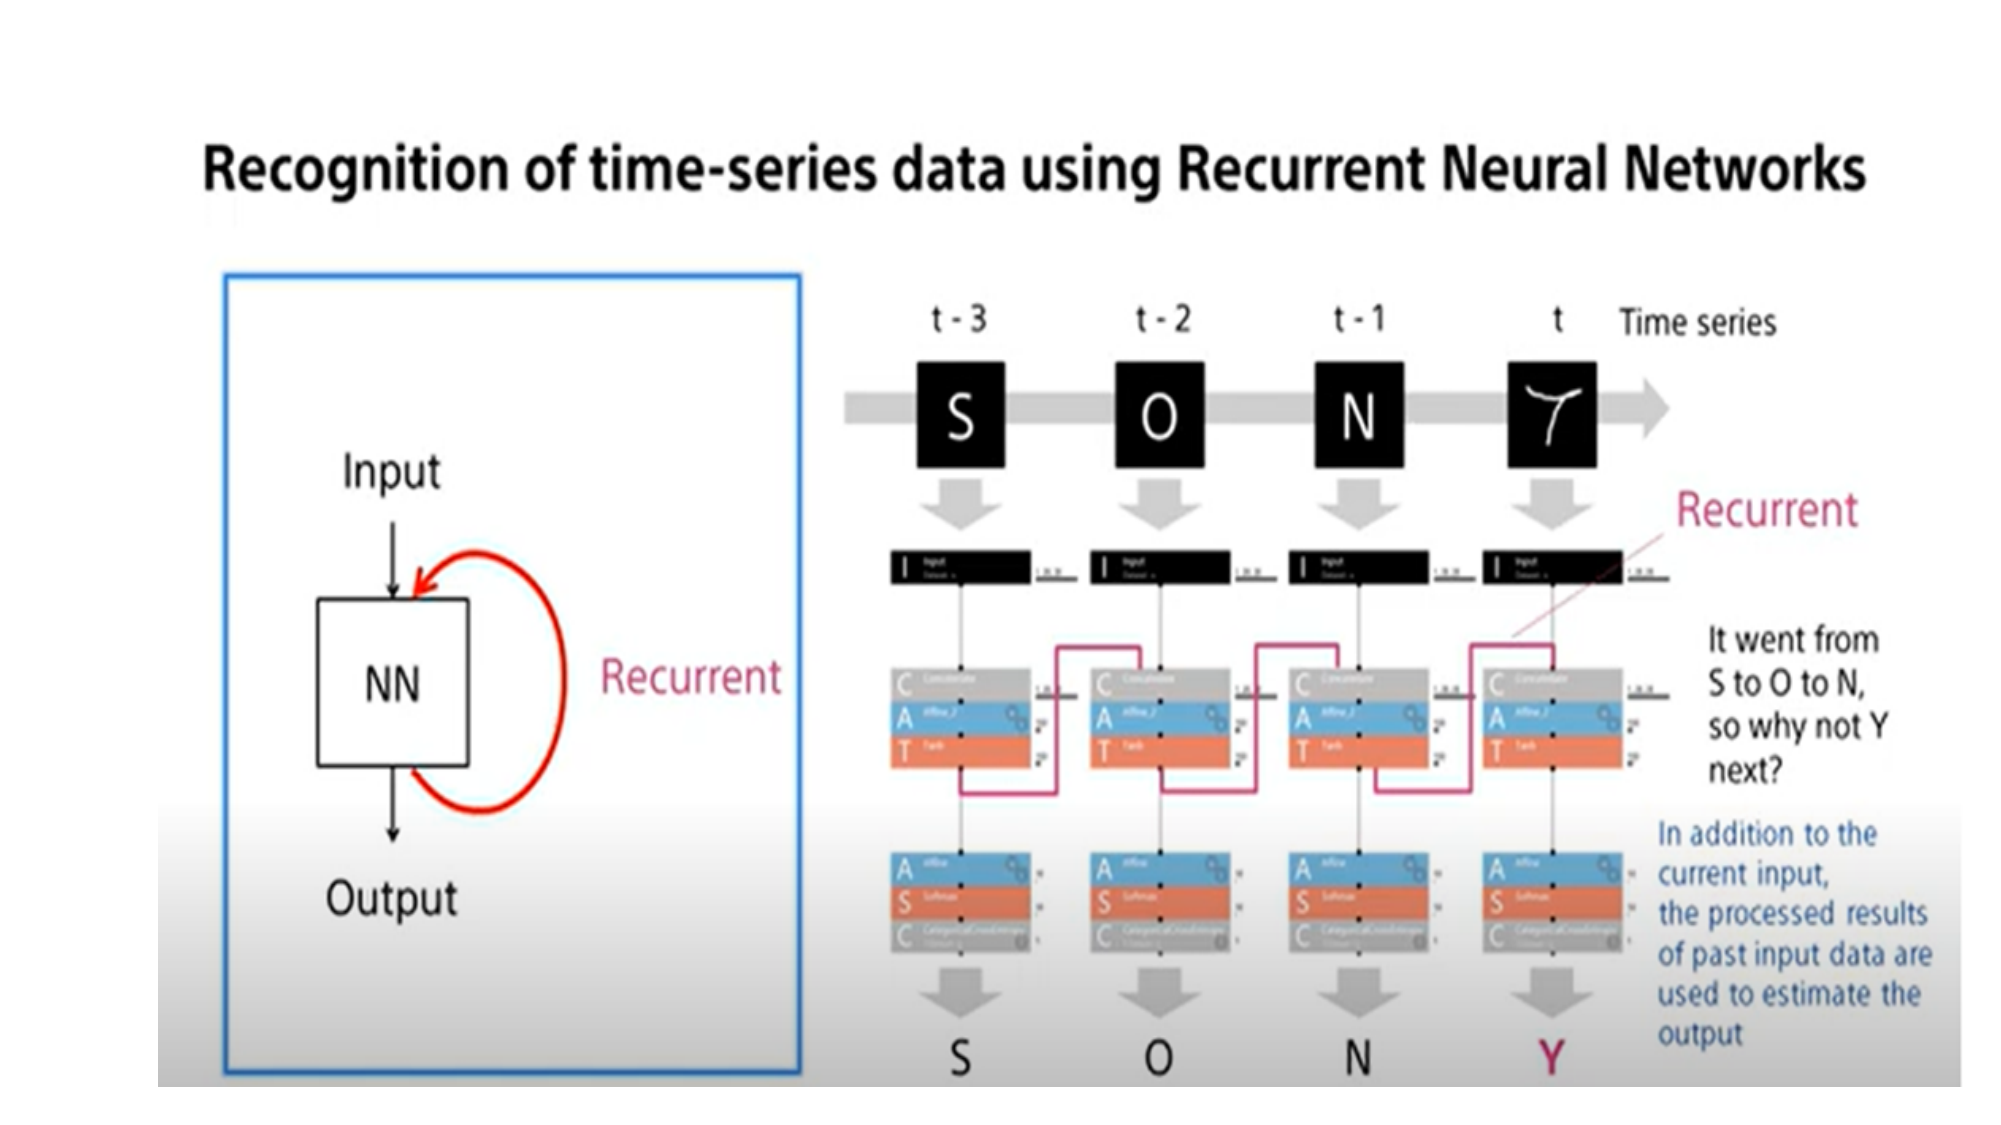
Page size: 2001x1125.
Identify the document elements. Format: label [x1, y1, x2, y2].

list [158, 59, 1967, 1087]
